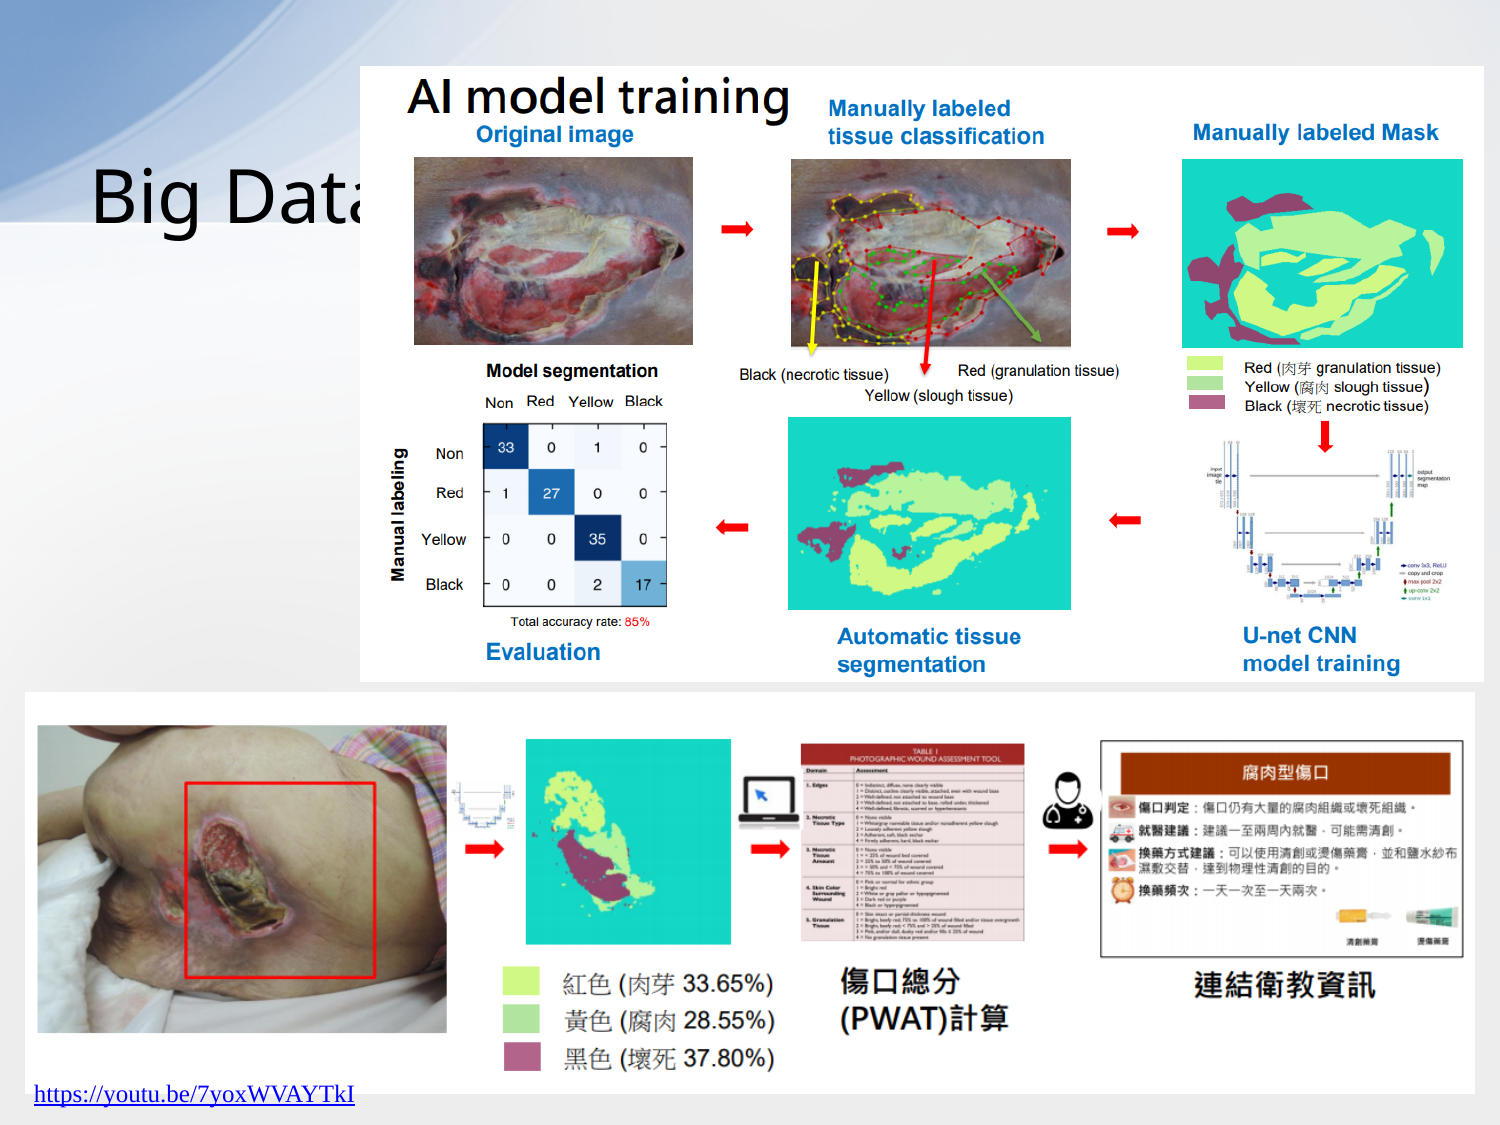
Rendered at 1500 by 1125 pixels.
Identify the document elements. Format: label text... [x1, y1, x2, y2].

title Big Data in Health Care [75, 58, 1425, 247]
picture [0, 0, 1500, 1125]
text_box https://youtu.be/7yoxWVAYTkI [19, 1099, 371, 1116]
